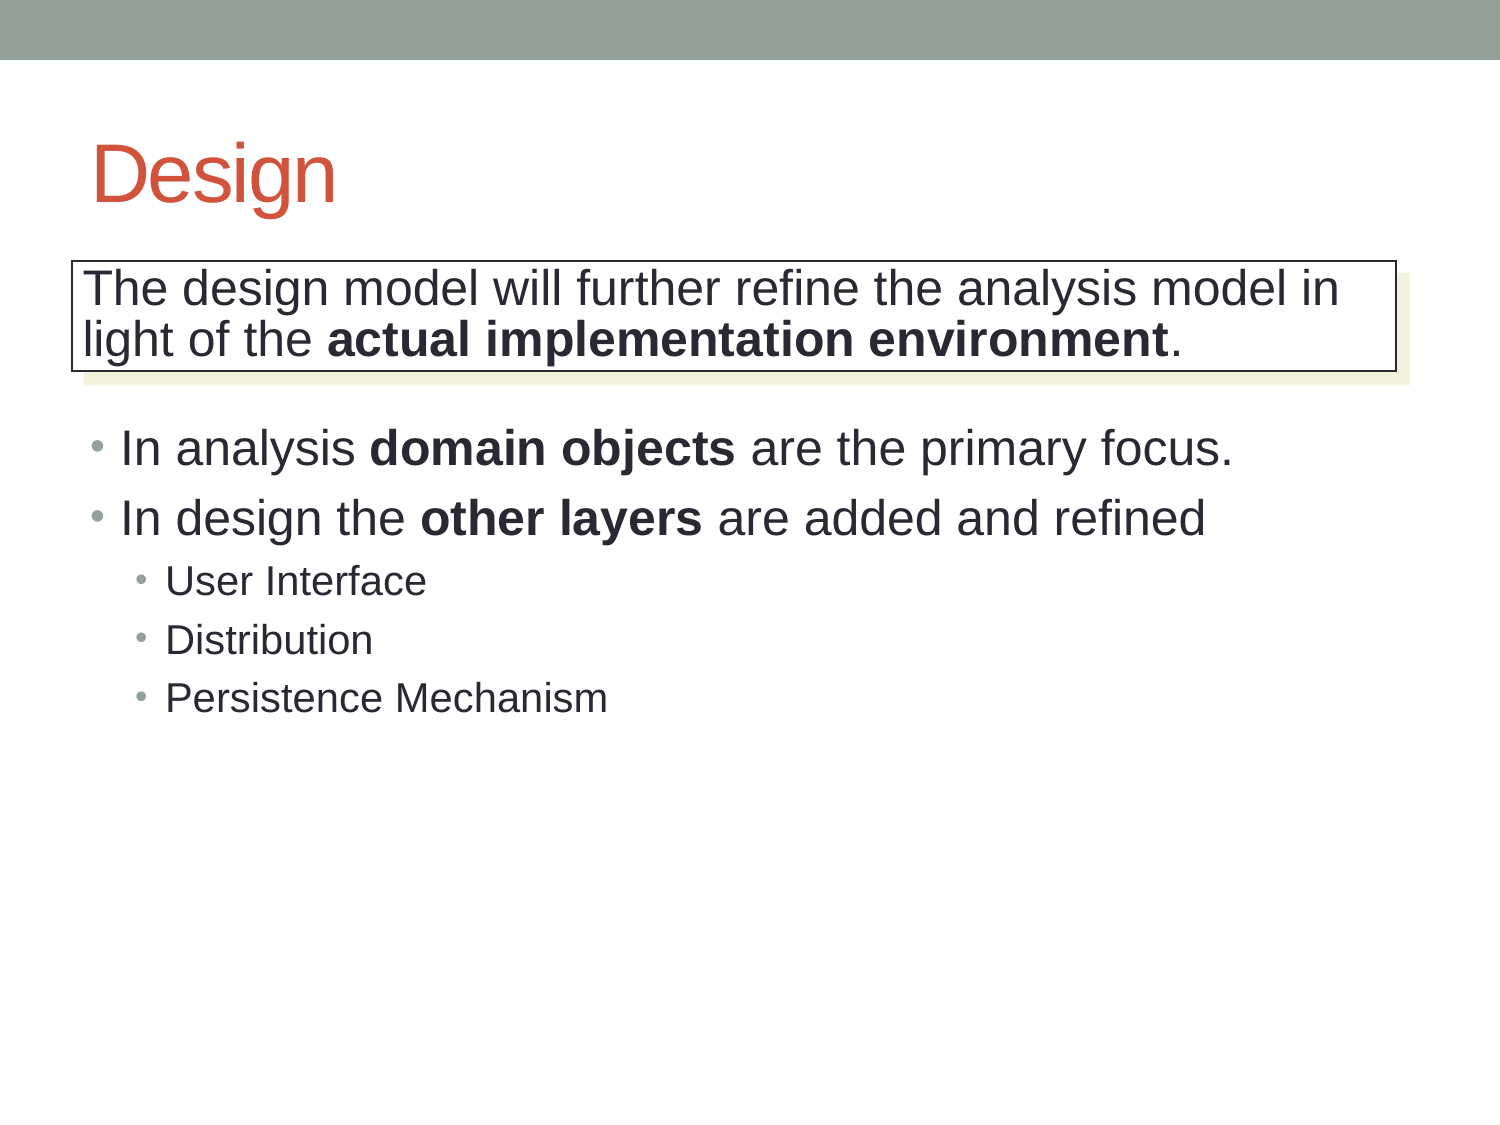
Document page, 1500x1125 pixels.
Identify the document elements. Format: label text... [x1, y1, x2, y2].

list In analysis domain objects are the primary focus. In design the other layers are added and refined User Interface Distribution Persistence Mechanism [75, 408, 1425, 1006]
text_box The design model will further refine the analysis model in light of the actual implementation environment. [72, 260, 1397, 372]
title Design [75, 87, 1425, 250]
